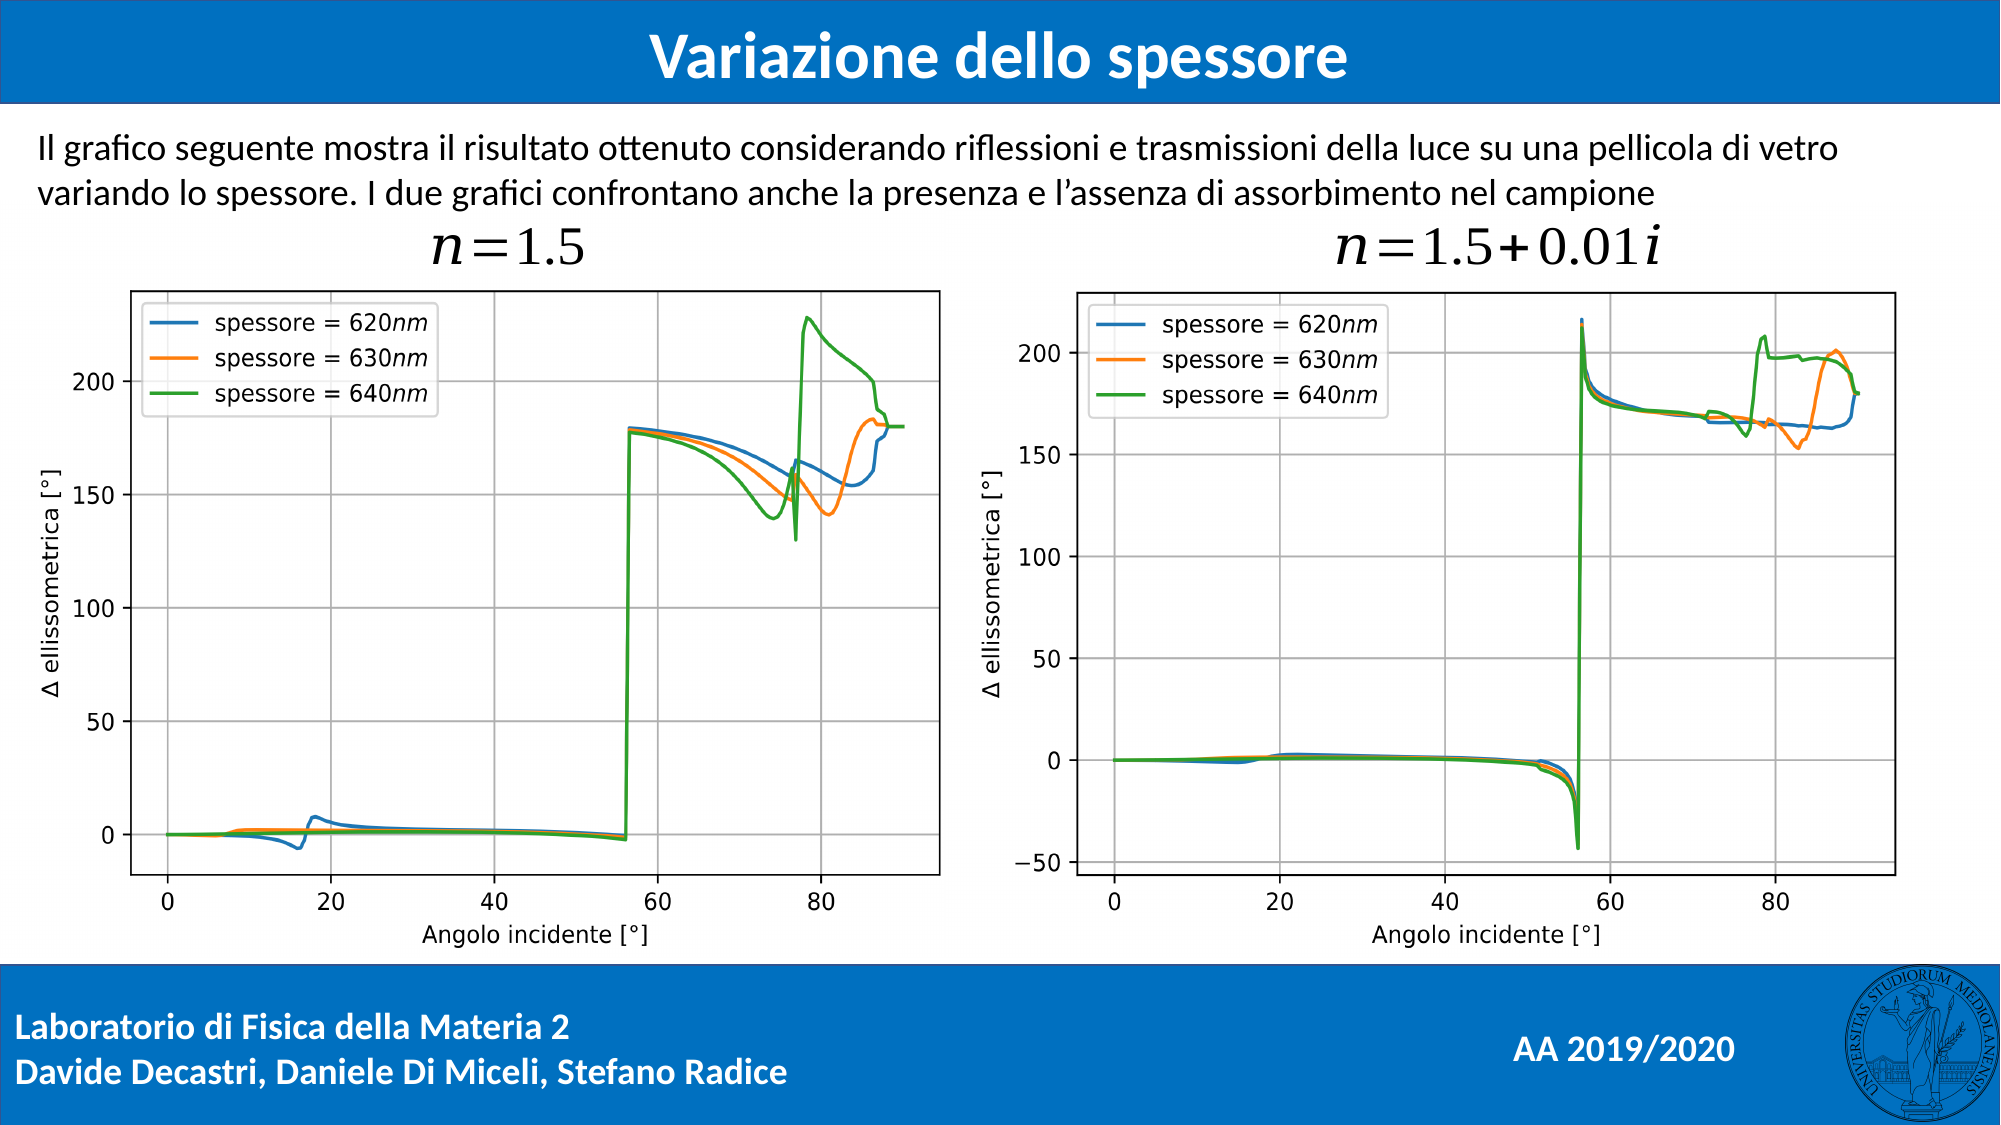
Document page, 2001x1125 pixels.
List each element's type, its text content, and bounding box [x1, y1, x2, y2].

text_box AA 2019/2020 [1498, 1016, 1754, 1076]
text_box Laboratorio di Fisica della Materia 2 Davide Decastri, Daniele Di Miceli, Stefano Radice [0, 964, 2000, 1125]
text_box Variazione dello spessore [0, 0, 2000, 104]
picture [1844, 964, 2000, 1122]
picture [0, 200, 2000, 958]
text_box Il grafico seguente mostra il risultato ottenuto considerando riflessioni e trasmissioni della luce su una pellicola di vetro variando lo spessore. I due grafici confrontano anche la presenza e l’assenza di assorbimento nel campione [22, 115, 1978, 202]
